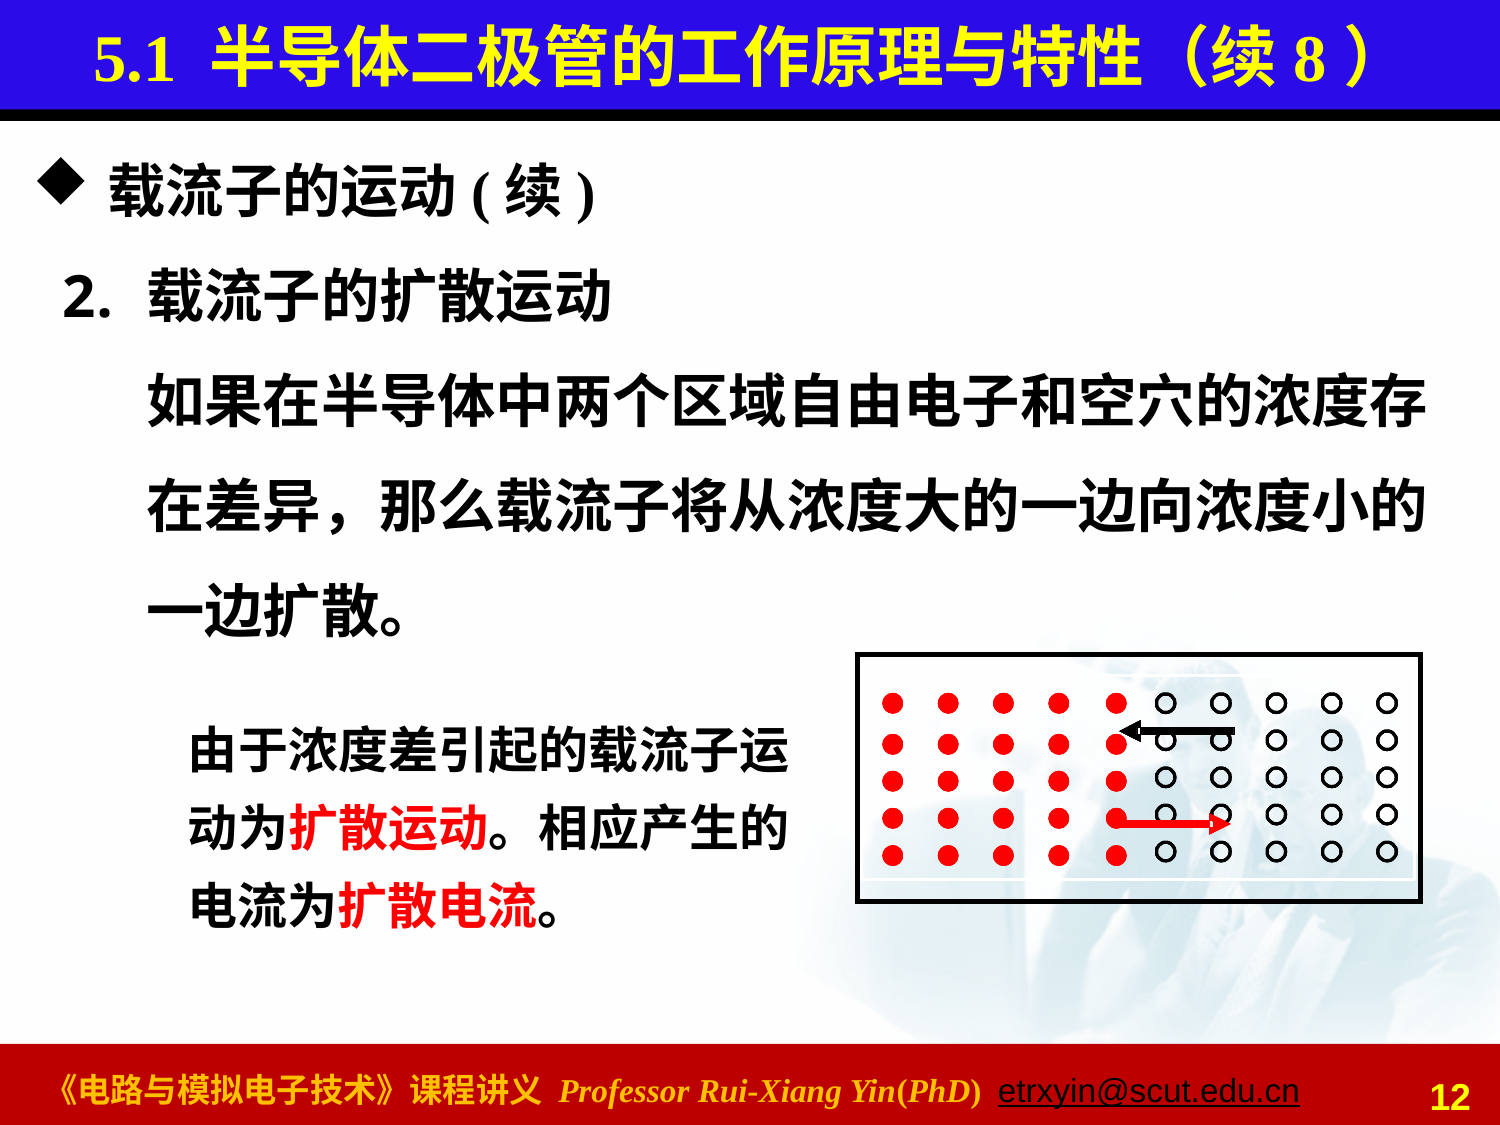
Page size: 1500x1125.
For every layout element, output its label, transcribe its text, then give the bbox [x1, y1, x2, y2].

title 5.1 半导体二极管的工作原理与特性（续8） [0, 0, 1500, 110]
list 载流子的运动(续) 载流子的扩散运动 如果在半导体中两个区域自由电子和空穴的浓度存在差异，那么载流子将从浓度大的一边向浓度小的一边扩散。 [17, 125, 1477, 1035]
picture [0, 121, 1500, 1043]
slide_number 12 [1344, 1065, 1486, 1113]
text_box 由于浓度差引起的载流子运动为扩散运动。相应产生的电流为扩散电流。 [173, 692, 805, 942]
